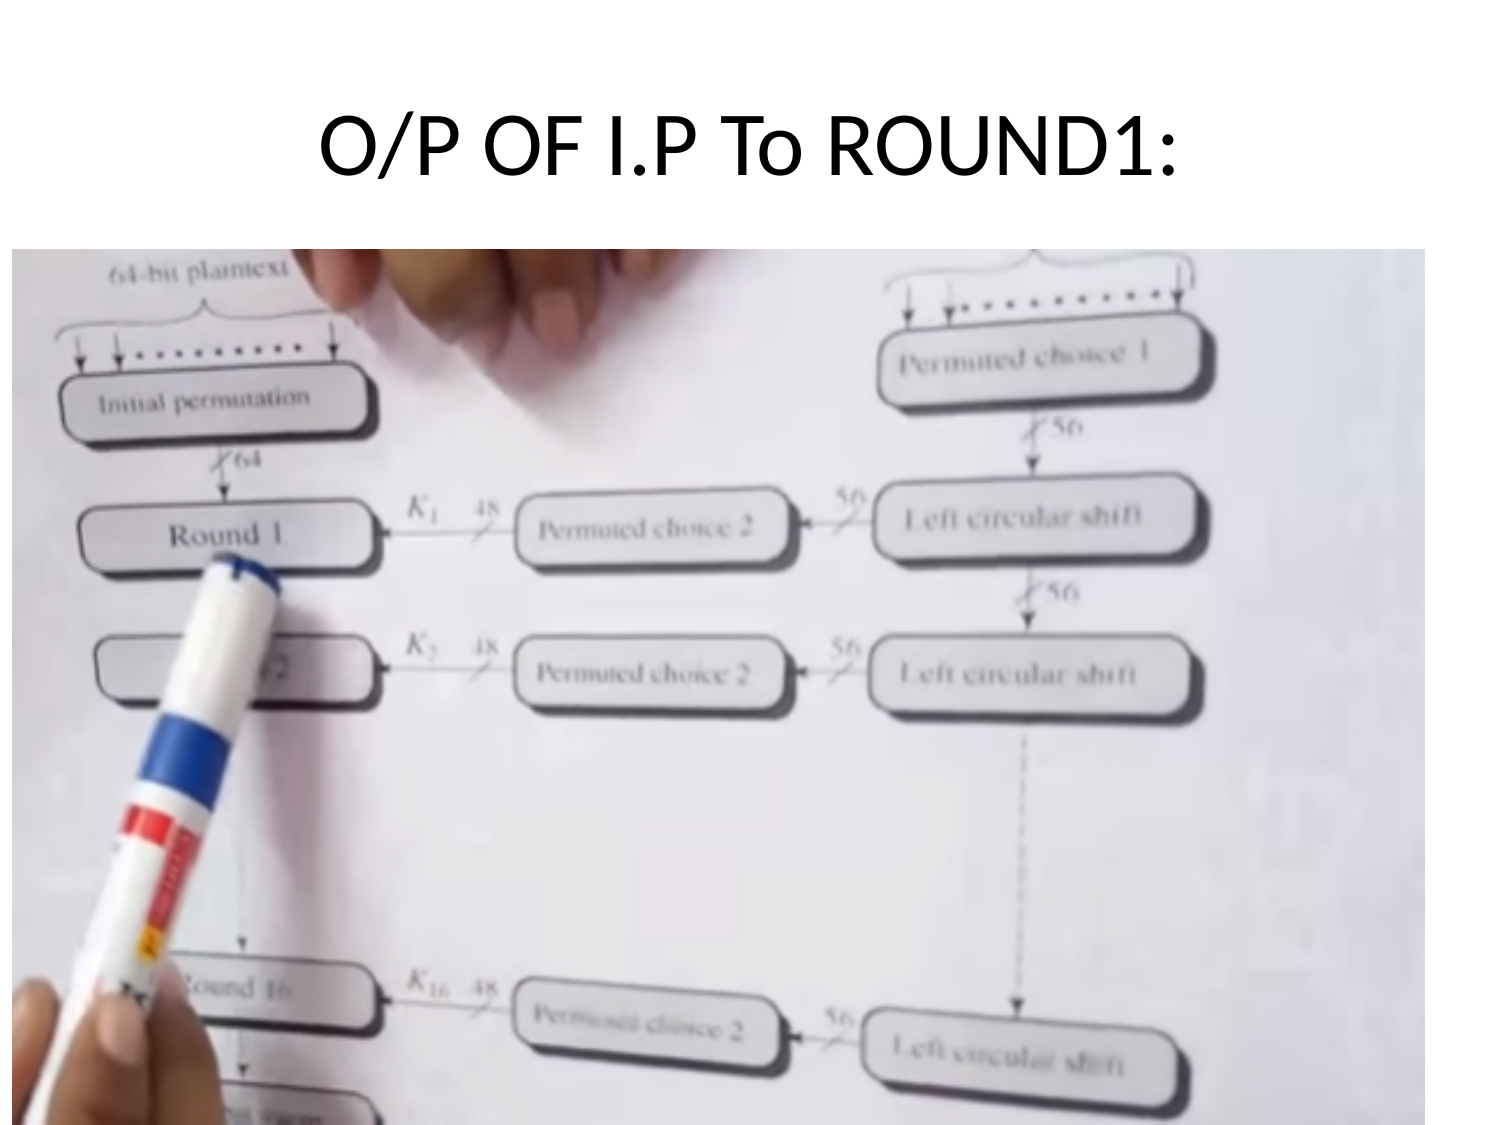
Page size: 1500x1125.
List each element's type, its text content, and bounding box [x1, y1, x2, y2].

title O/P OF I.P To ROUND1: [75, 45, 1425, 233]
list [12, 249, 1426, 1125]
